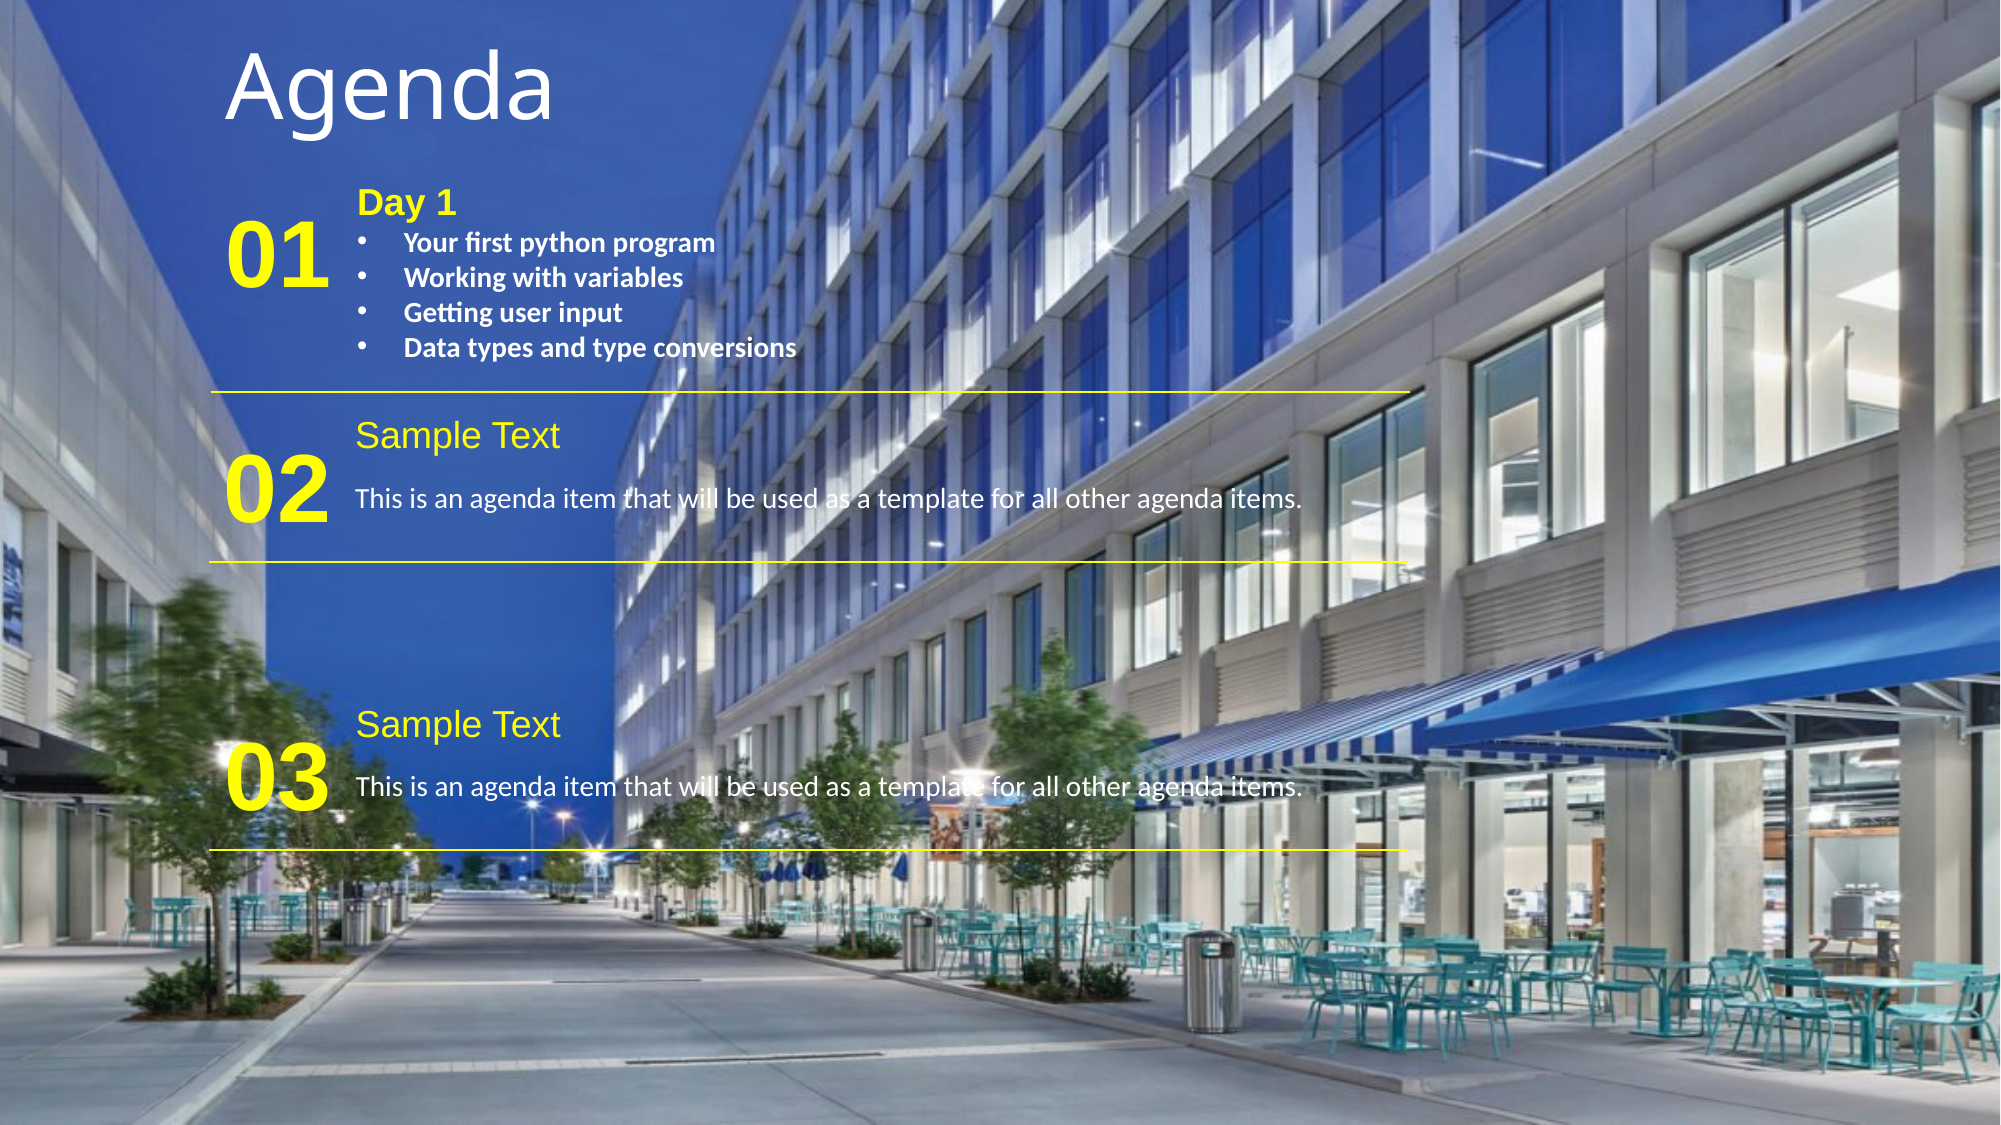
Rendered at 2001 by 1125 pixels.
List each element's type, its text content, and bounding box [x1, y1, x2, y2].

text_box 02 [208, 430, 366, 551]
picture [0, 0, 2001, 1125]
list 01 [210, 197, 342, 318]
text_box 03 [209, 719, 366, 839]
text_box Sample Text This is an agenda item that will be used as a template for all other agenda items. [340, 404, 1408, 522]
title Agenda [210, 19, 1410, 160]
text_box Sample Text This is an agenda item that will be used as a template for all other agenda items. [340, 692, 1409, 810]
text_box Day 1 Your first python program Working with variables Getting user input Data types and type conversions [342, 170, 1410, 371]
